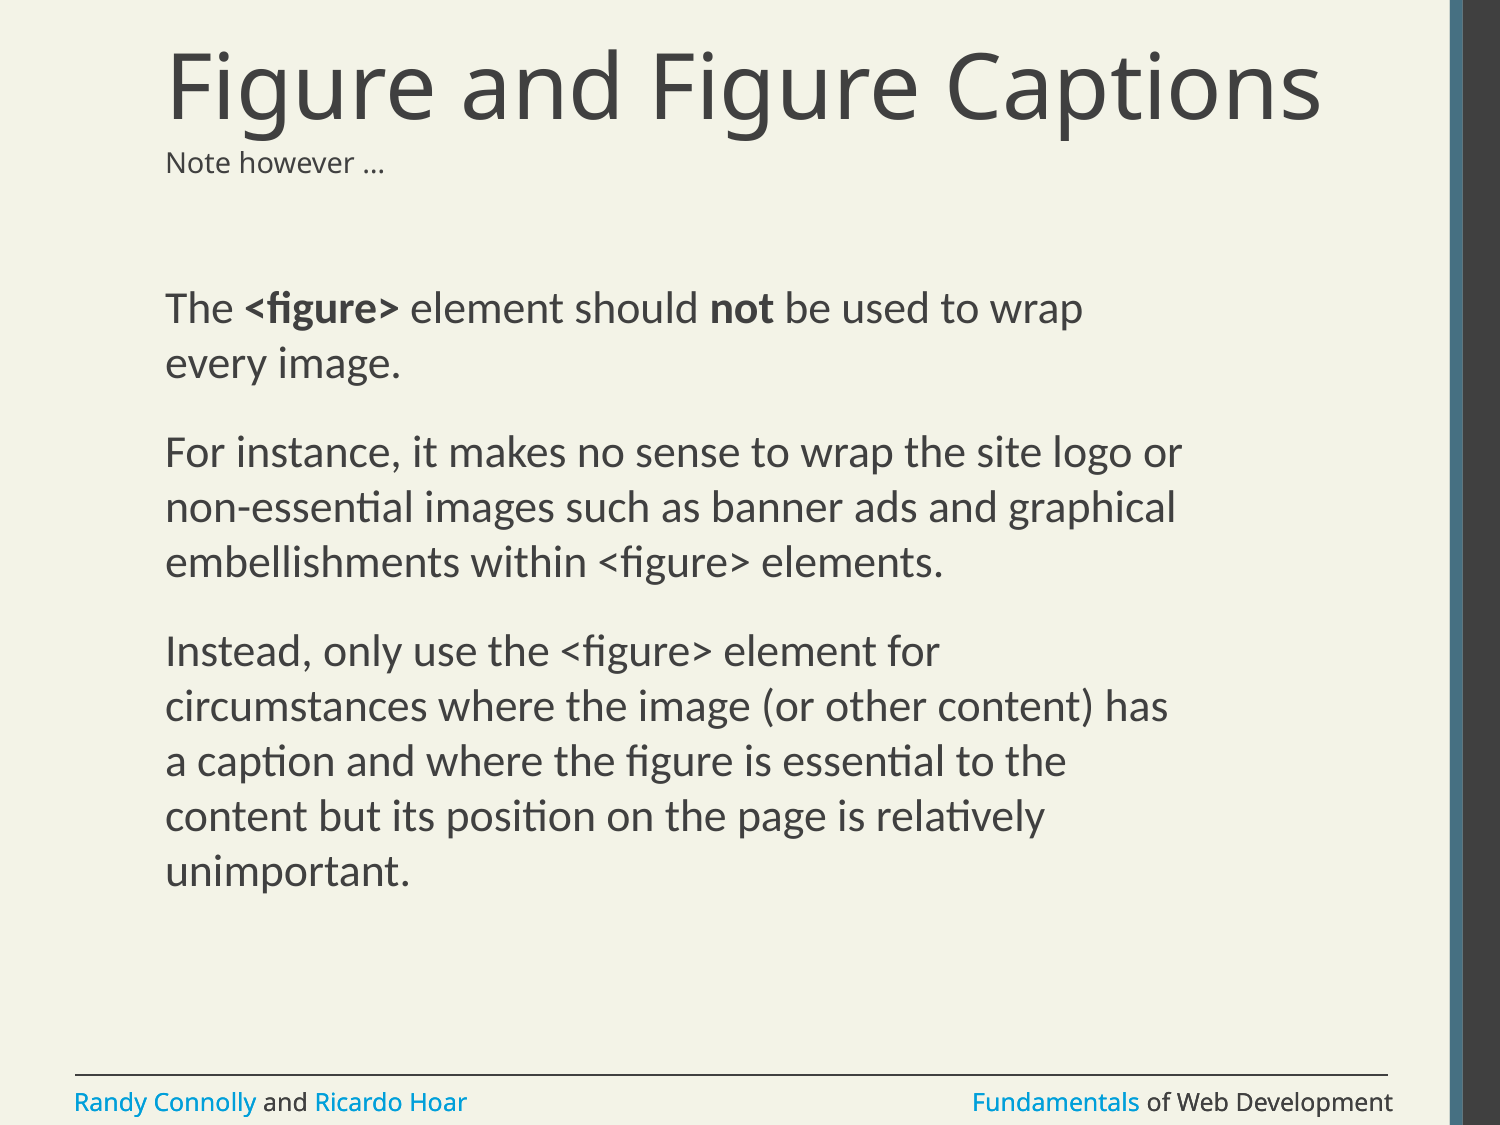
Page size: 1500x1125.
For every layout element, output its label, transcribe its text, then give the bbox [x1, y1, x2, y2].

list Note however … [150, 137, 1200, 188]
list The <figure> element should not be used to wrap every image. For instance, it makes no sense to wrap the site logo or non-essential images such as banner ads and graphical embellishments within <figure> elements. Instead, only use the <figure> element for circumstances where the image (or other content) has a caption and where the figure is essential to the content but its position on the page is relatively unimportant. [150, 270, 1200, 1013]
title Figure and Figure Captions [150, 20, 1425, 188]
